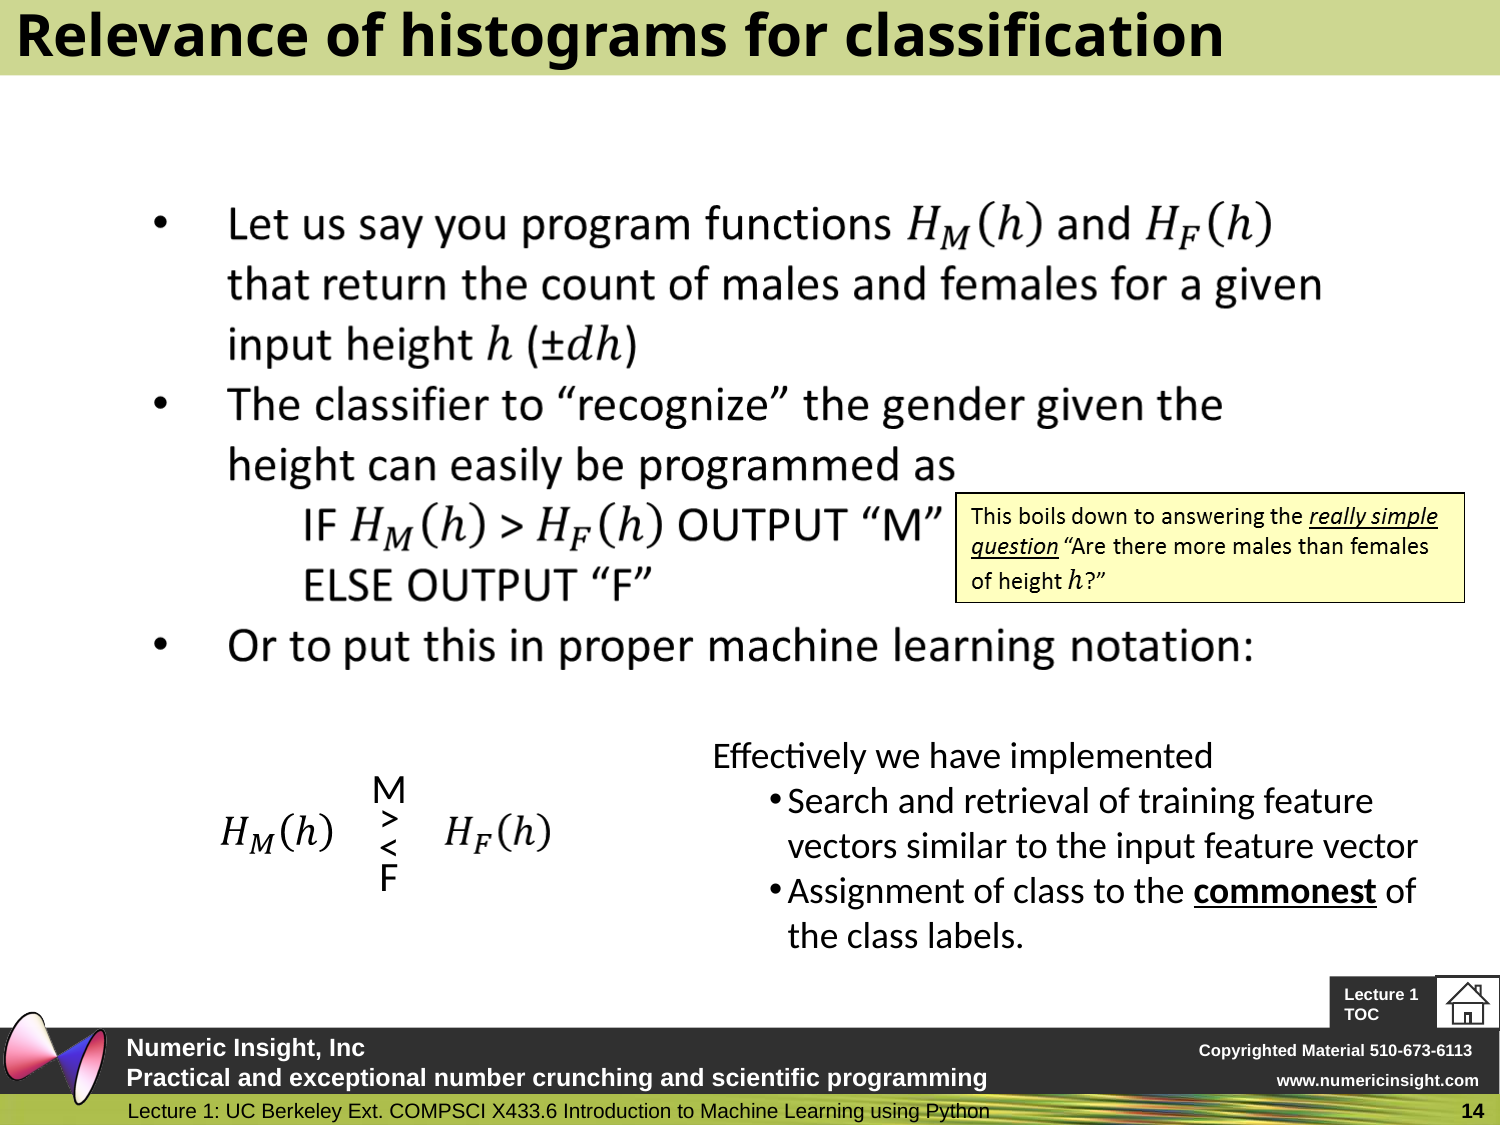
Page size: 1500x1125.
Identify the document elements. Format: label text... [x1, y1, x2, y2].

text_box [199, 754, 573, 908]
text_box [137, 185, 1363, 686]
picture [0, 1007, 1500, 1125]
text_box Effectively we have implemented Search and retrieval of training feature vectors similar to the input feature vector Assignment of class to the commonest of the class labels. [697, 723, 1466, 964]
text_box [955, 492, 1465, 603]
title Relevance of histograms for classification [0, 0, 1500, 76]
